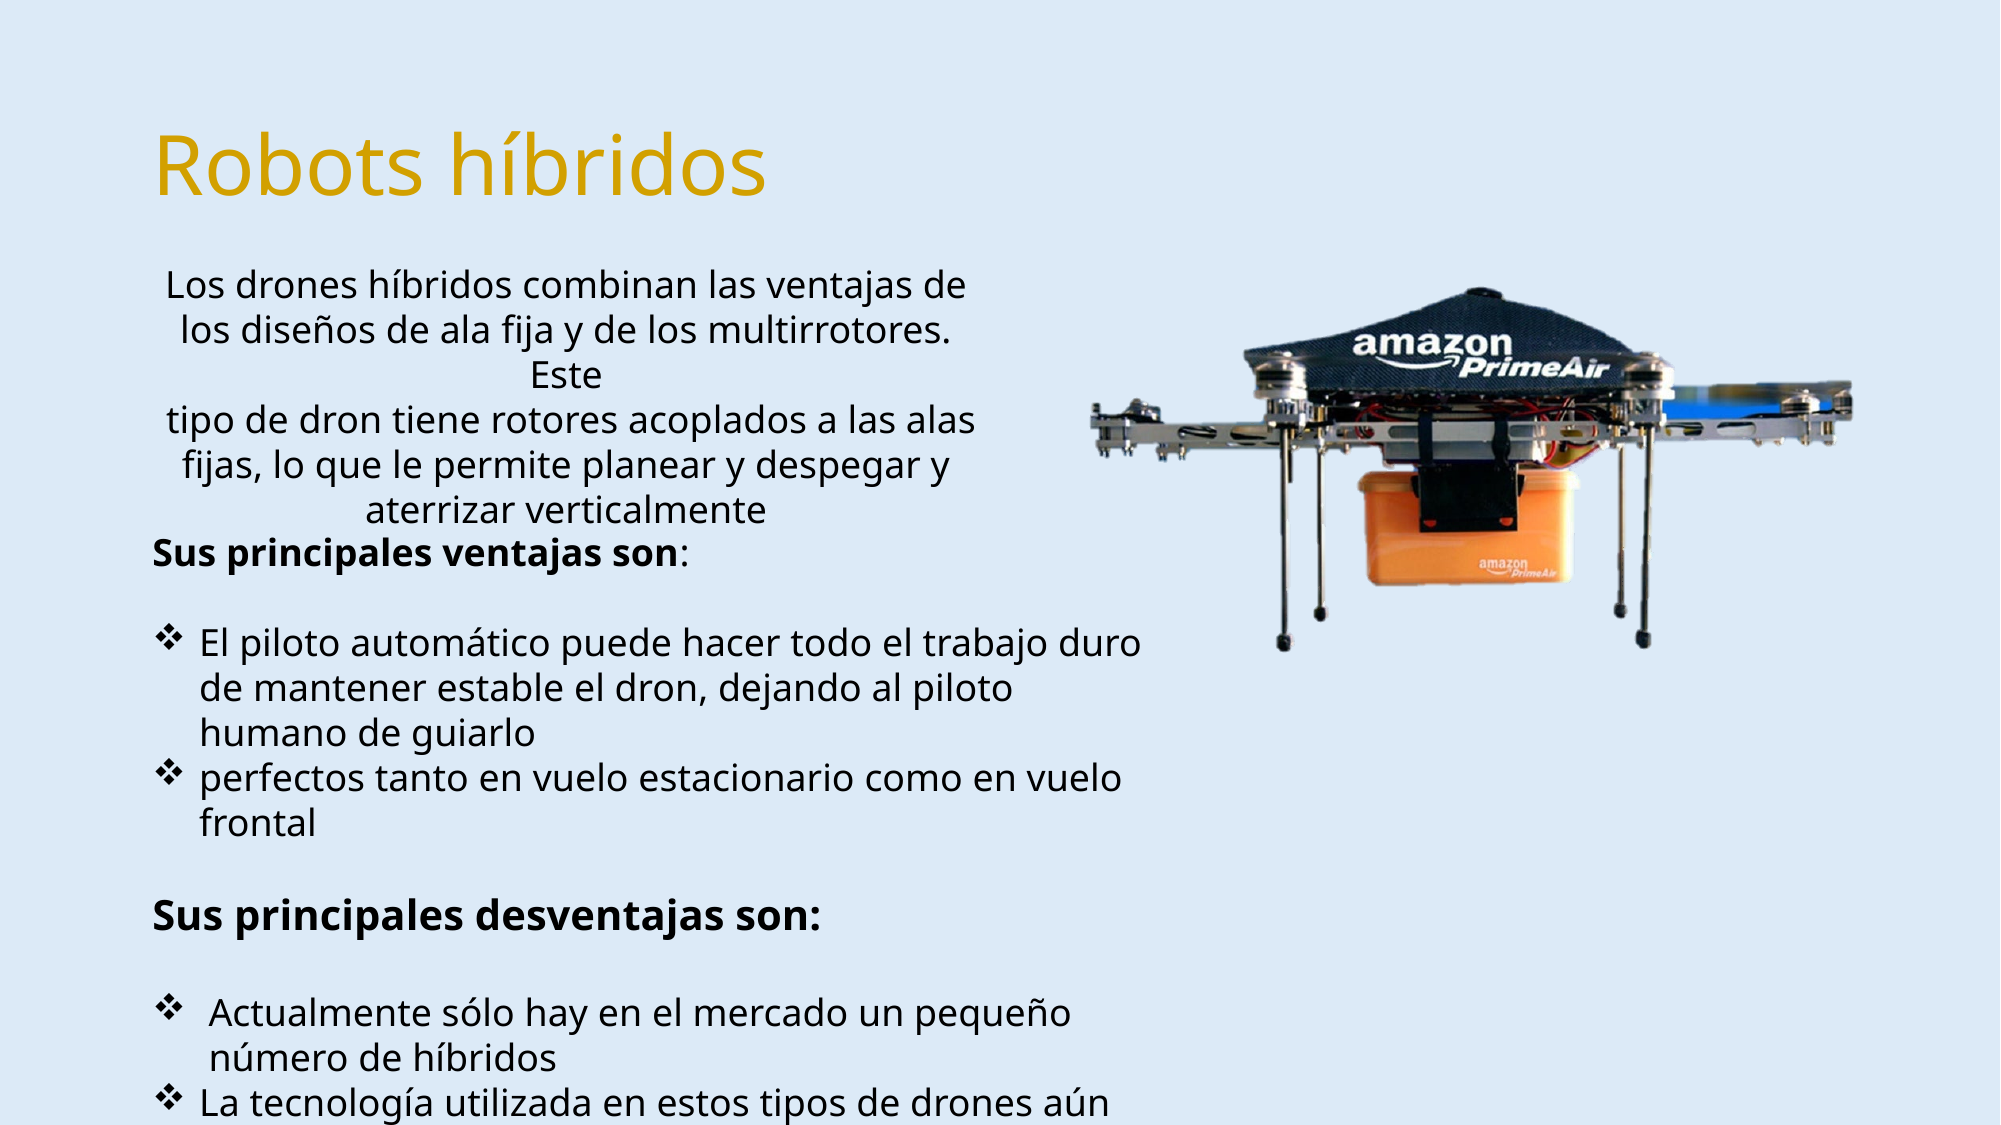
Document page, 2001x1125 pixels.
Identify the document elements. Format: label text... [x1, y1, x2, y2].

text_box Los drones híbridos combinan las ventajas de los diseños de ala fija y de los multirrotores. Este tipo de dron tiene rotores acoplados a las alas fijas, lo que le permite planear y despegar y aterrizar verticalmente [137, 253, 994, 521]
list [994, 102, 1948, 818]
title Robots híbridos [137, 59, 1863, 253]
text_box Sus principales ventajas son: El piloto automático puede hacer todo el trabajo duro de mantener estable el dron, dejando al piloto humano de guiarlo perfectos tanto en vuelo estacionario como en vuelo frontal Sus principales desventajas son: Actualmente sólo hay en el mercado un pequeño número de híbridos La tecnología utilizada en estos tipos de drones aún está en fase de desarrollo [137, 521, 1179, 1125]
